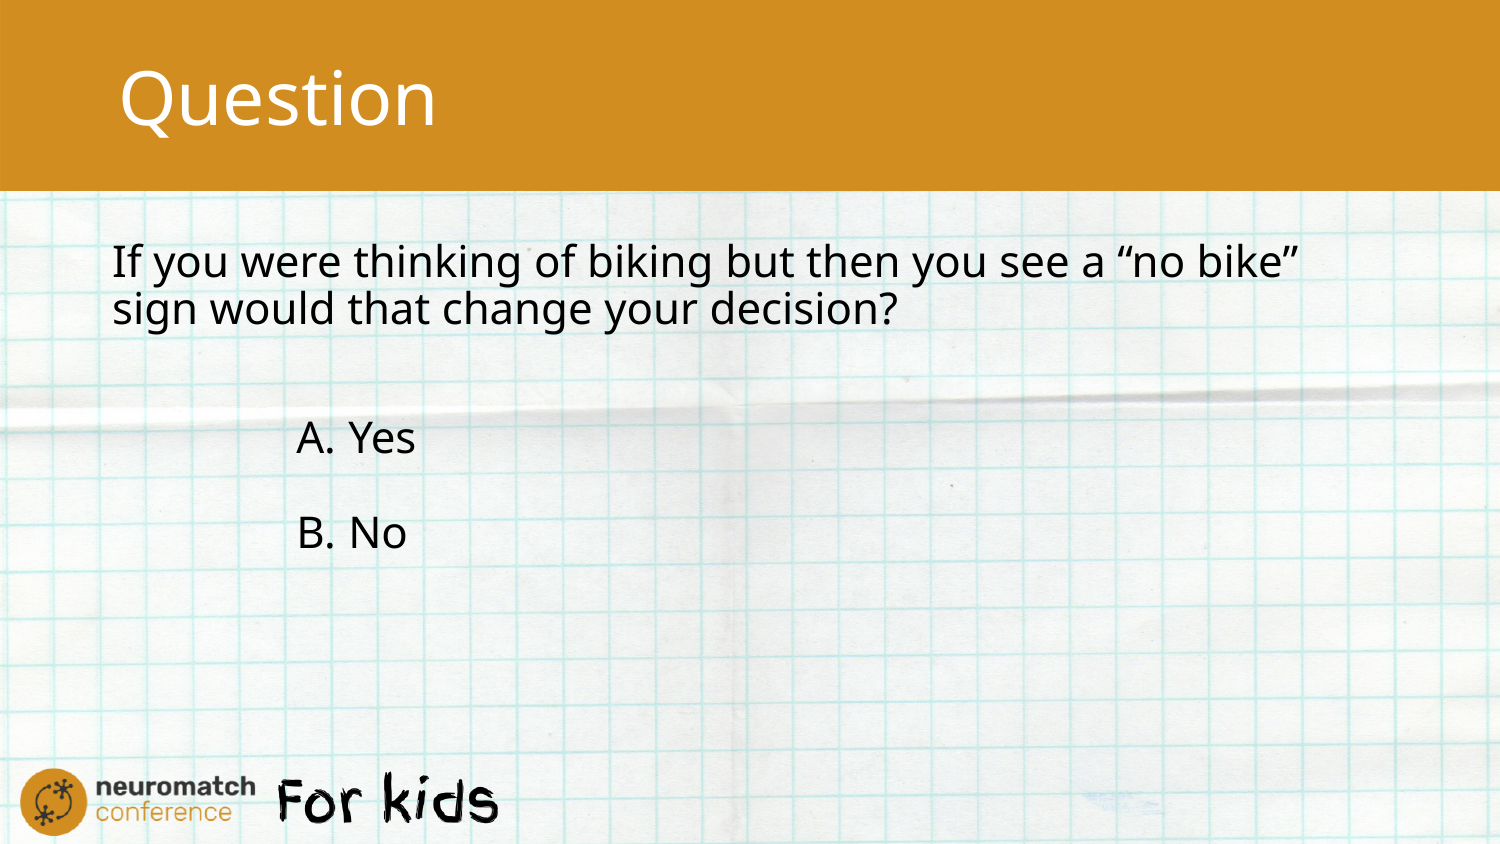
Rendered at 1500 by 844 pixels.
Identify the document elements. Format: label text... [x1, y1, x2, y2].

title Question [103, 31, 1397, 170]
list If you were thinking of biking but then you see a “no bike” sign would that change your decision? Yes No [103, 224, 1397, 760]
picture [0, 0, 1500, 844]
